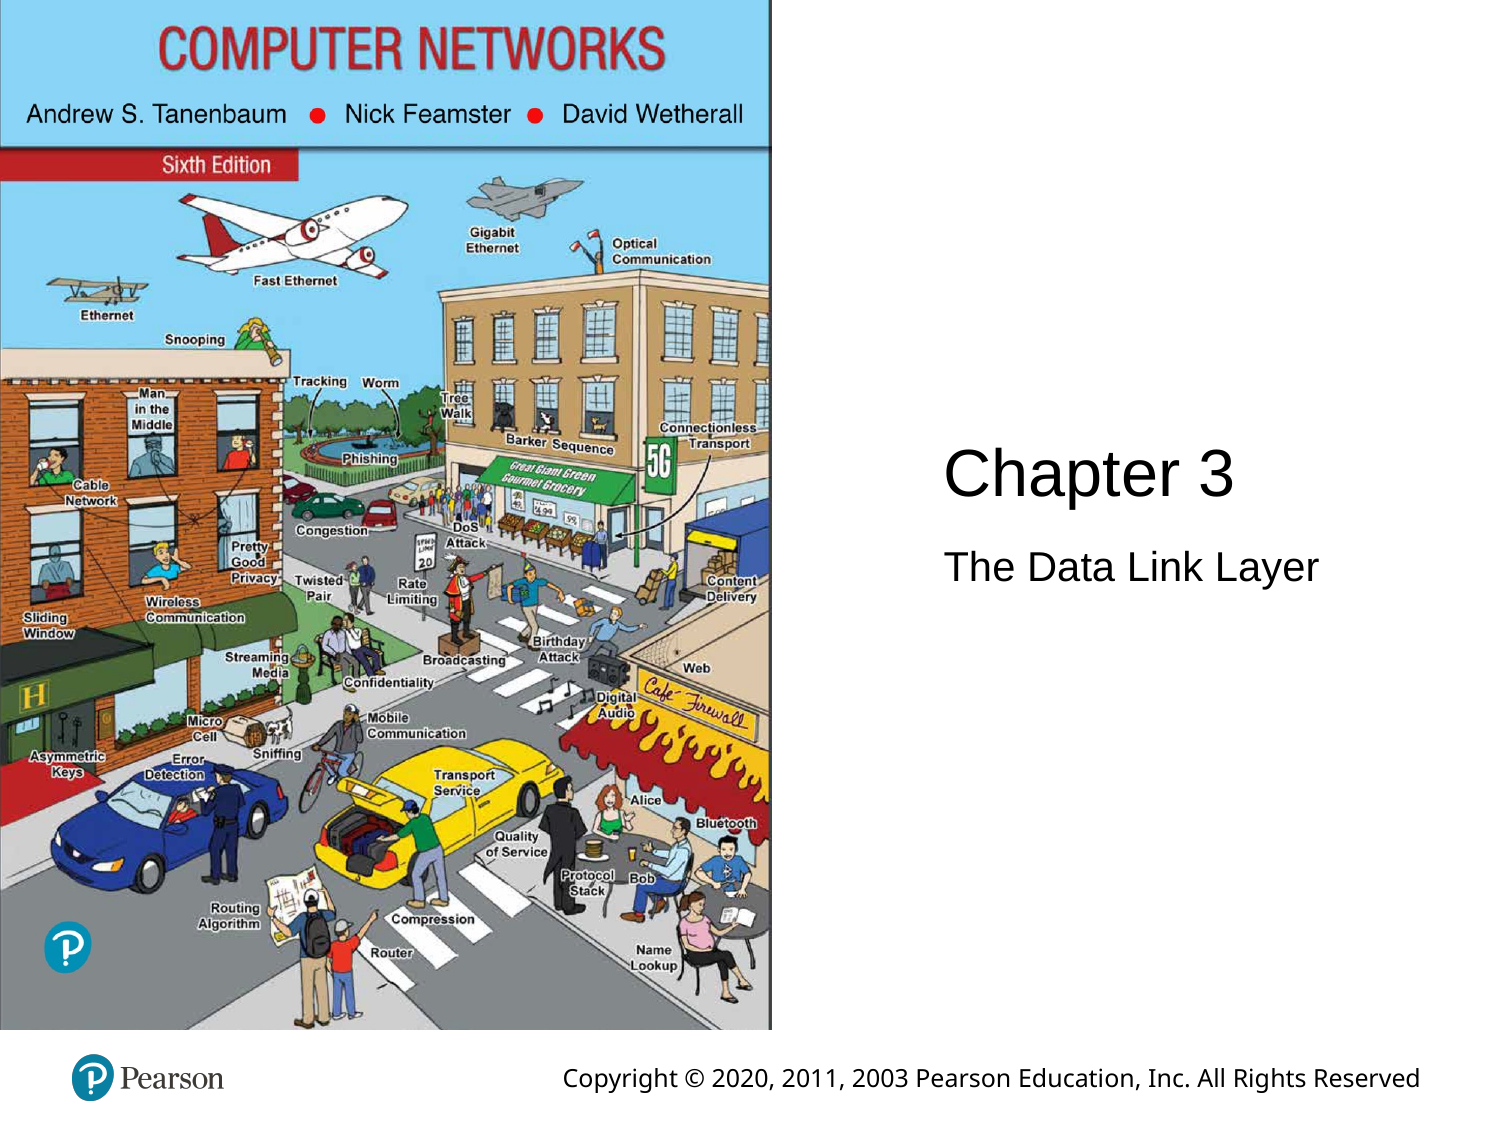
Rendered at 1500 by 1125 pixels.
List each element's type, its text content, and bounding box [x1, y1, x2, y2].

list Chapter 3 [928, 262, 1500, 525]
picture [72, 1087, 83, 1101]
list The Data Link Layer [928, 525, 1500, 1005]
picture [72, 1054, 88, 1070]
picture [98, 1054, 224, 1101]
picture [0, 0, 772, 1030]
picture [80, 1063, 106, 1088]
